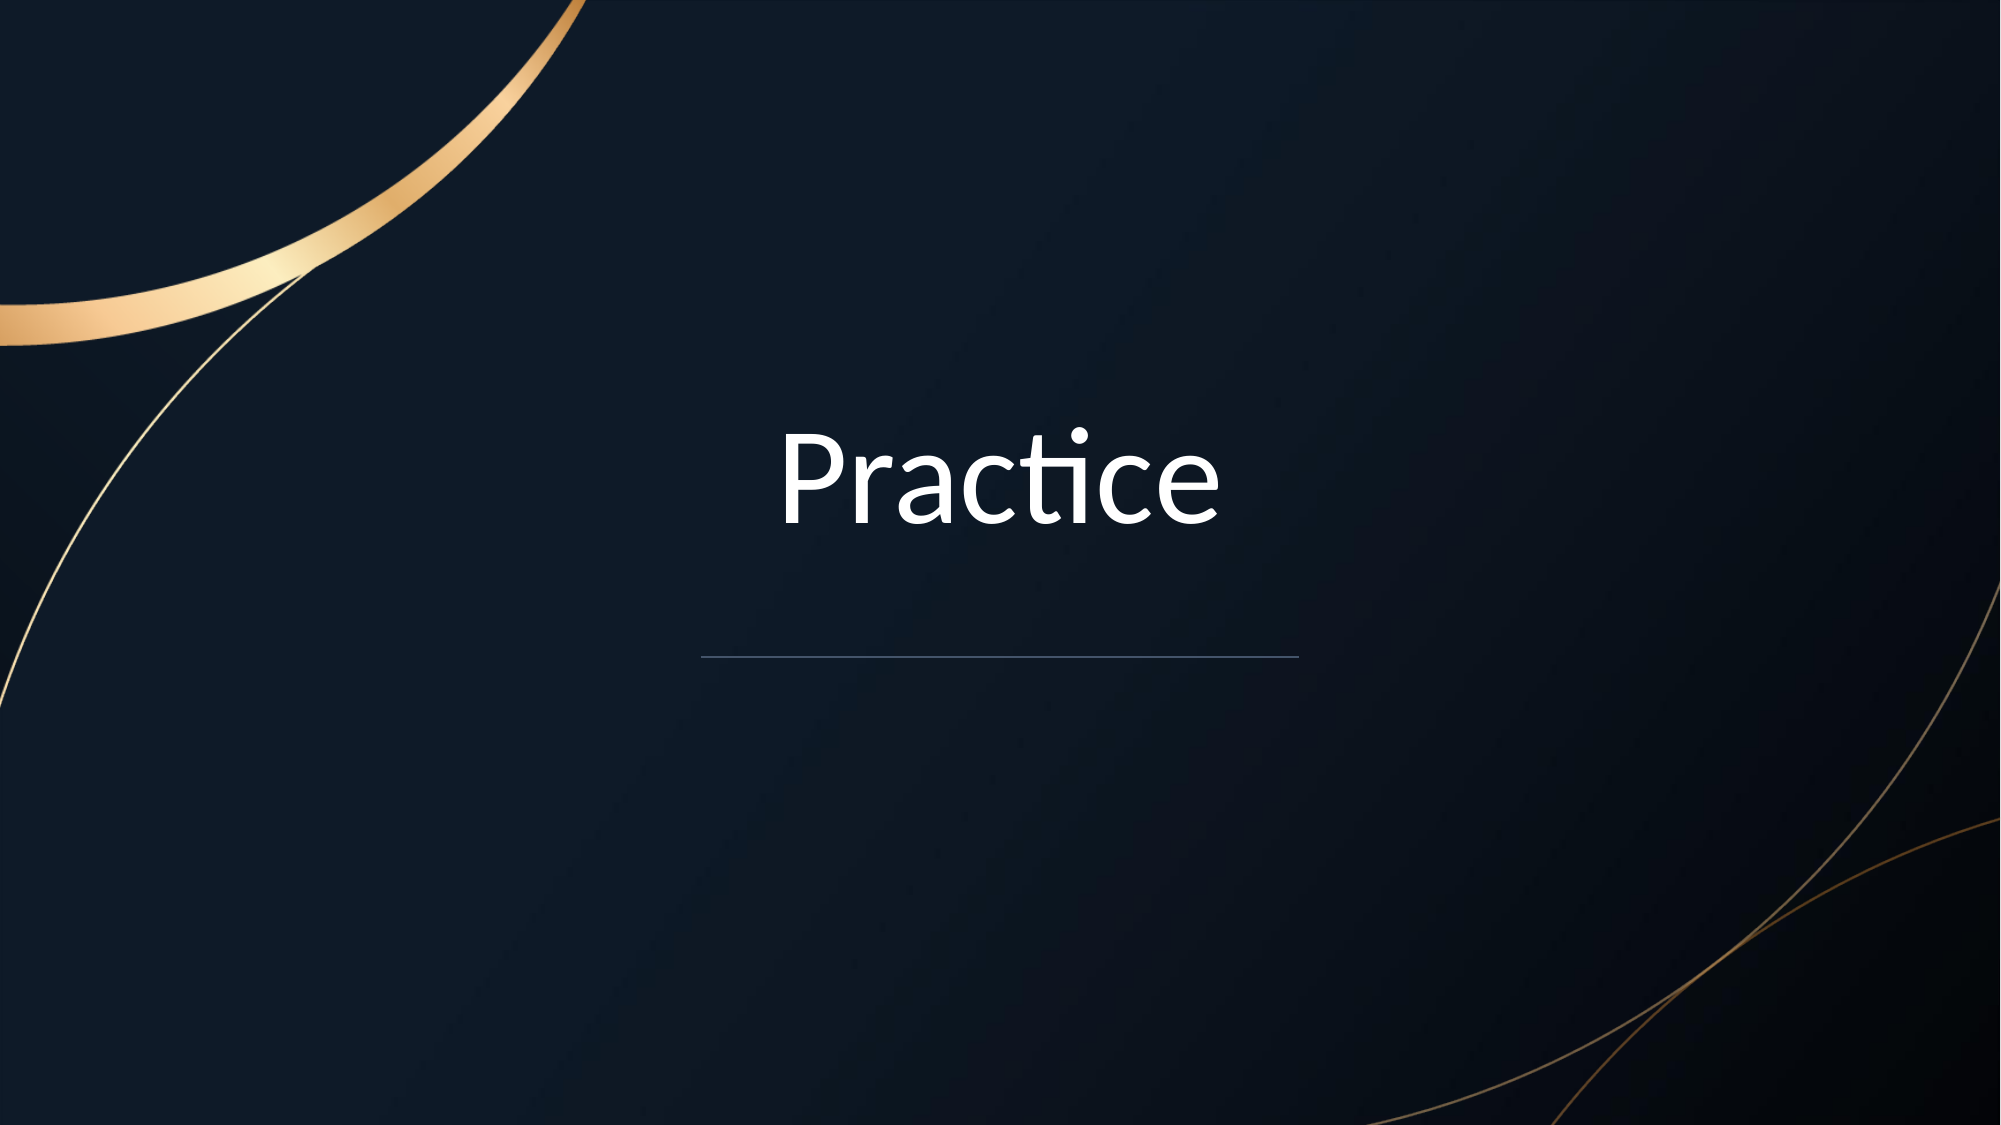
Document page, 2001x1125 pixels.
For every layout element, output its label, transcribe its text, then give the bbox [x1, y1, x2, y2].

title Practice [27, 361, 1972, 575]
picture [0, 0, 2001, 1125]
